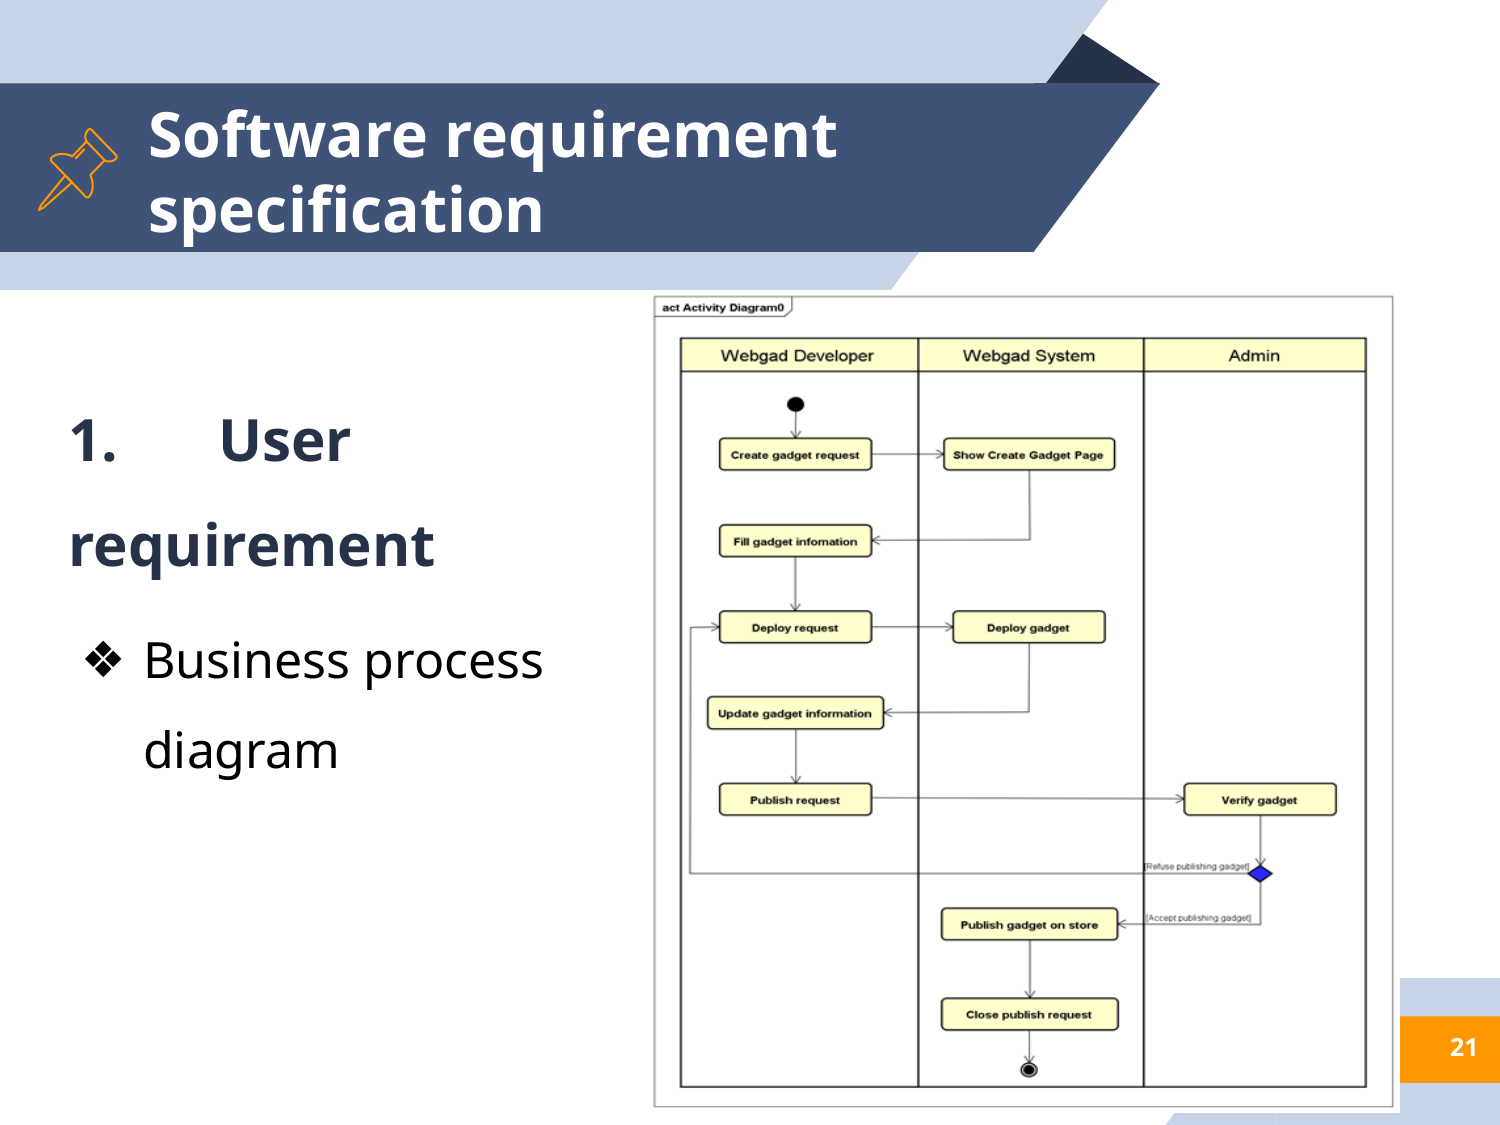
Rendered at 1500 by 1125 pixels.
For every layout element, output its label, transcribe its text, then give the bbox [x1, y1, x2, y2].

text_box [38, 128, 117, 211]
title Software requirement specification [133, 85, 1044, 254]
slide_number ‹#› [1405, 1014, 1494, 1084]
list 1. User requirement Business process diagram [53, 352, 629, 599]
picture [646, 290, 1400, 1114]
